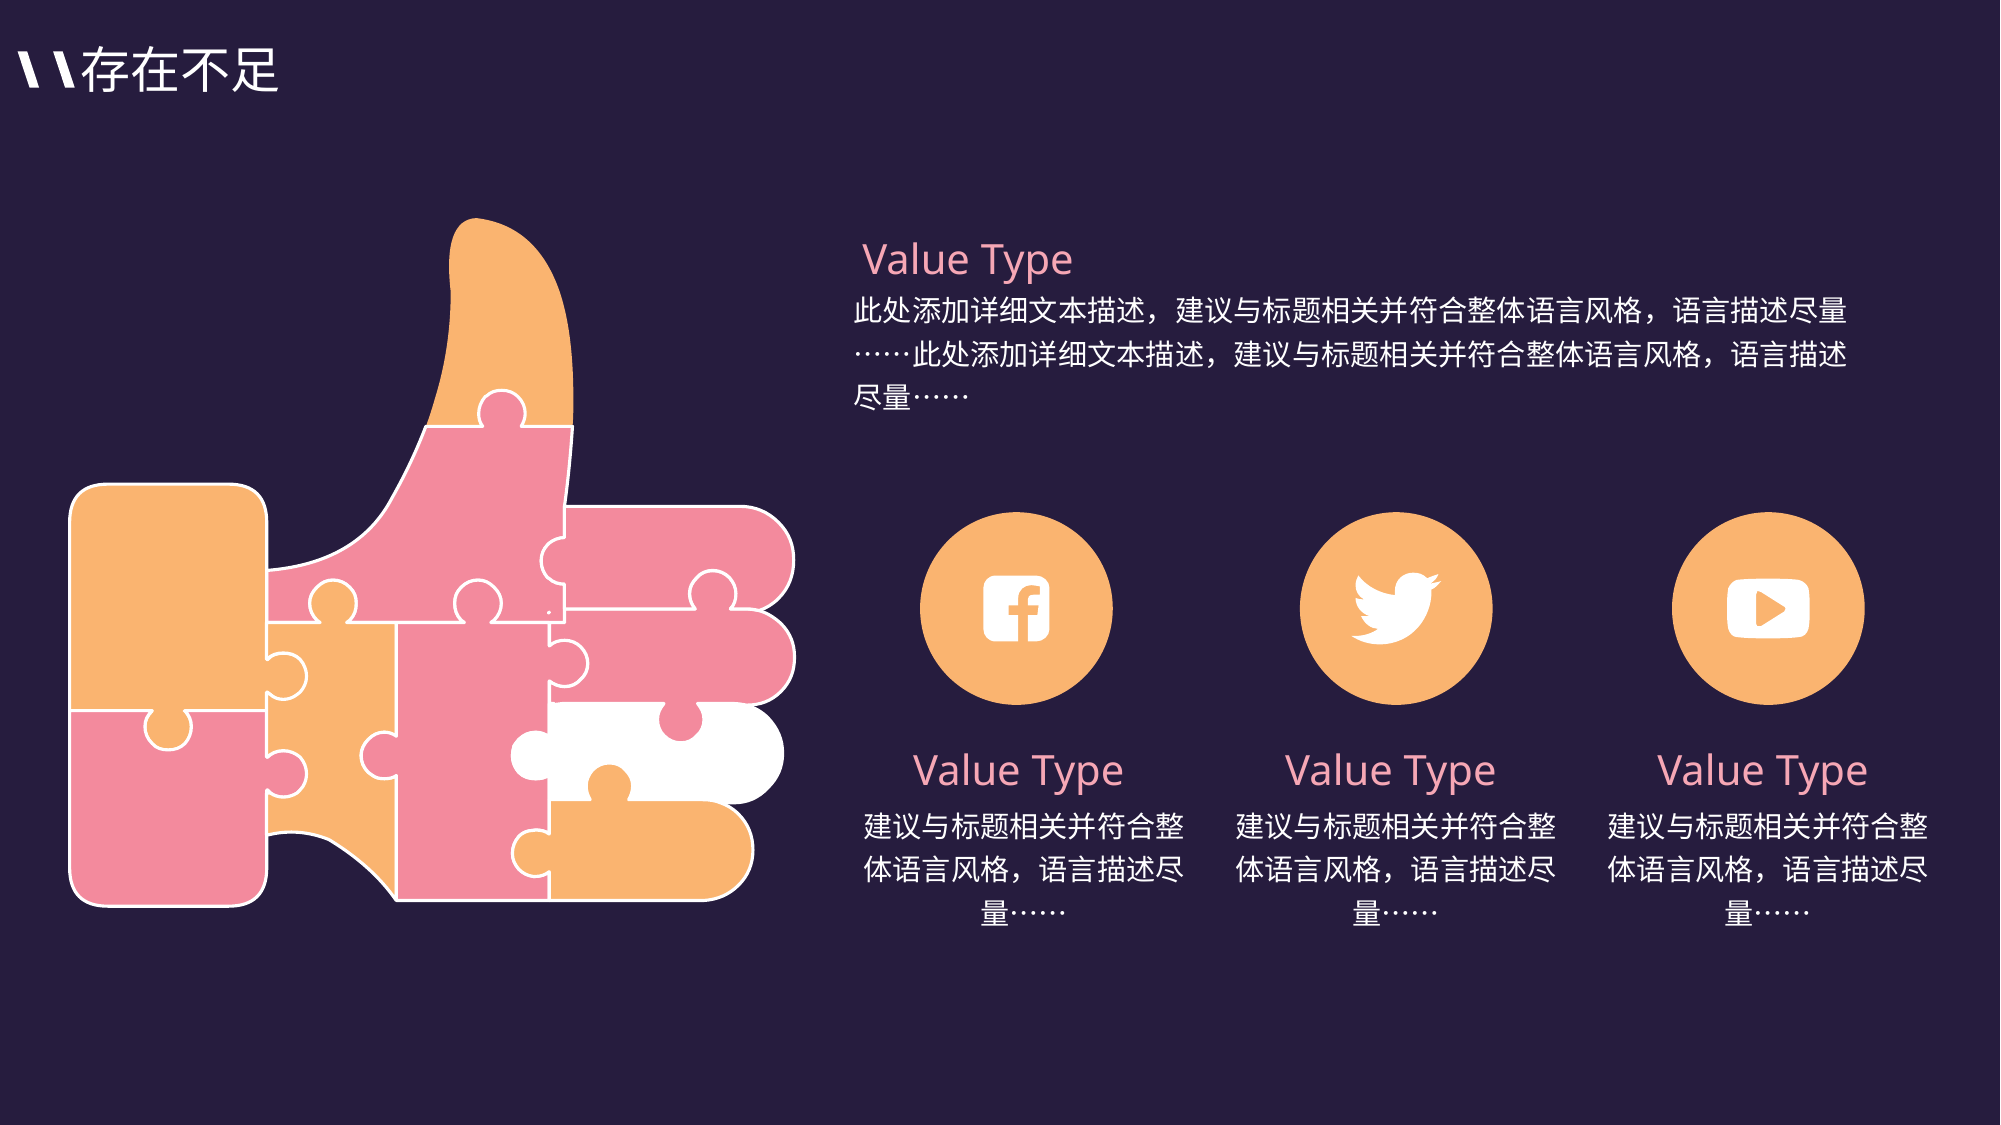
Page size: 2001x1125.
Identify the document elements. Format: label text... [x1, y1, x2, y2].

text_box [0, 0, 2000, 1125]
text_box [541, 506, 794, 611]
text_box [267, 390, 573, 622]
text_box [1671, 512, 1865, 705]
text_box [853, 743, 1195, 930]
text_box Value Type [862, 232, 1085, 283]
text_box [17, 30, 398, 107]
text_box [1225, 743, 1567, 930]
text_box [1299, 512, 1493, 705]
text_box [512, 704, 783, 803]
text_box 此处添加详细文本描述，建议与标题相关并符合整体语言风格，语言描述尽量……此处添加详细文本描述，建议与标题相关并符合整体语言风格，语言描述尽量…… [853, 283, 1877, 415]
text_box [361, 580, 587, 901]
text_box [426, 218, 574, 426]
text_box [549, 571, 795, 743]
text_box [69, 484, 306, 749]
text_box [920, 512, 1113, 705]
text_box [1597, 743, 1939, 930]
text_box [266, 580, 396, 901]
text_box [69, 710, 306, 907]
text_box [512, 762, 753, 901]
